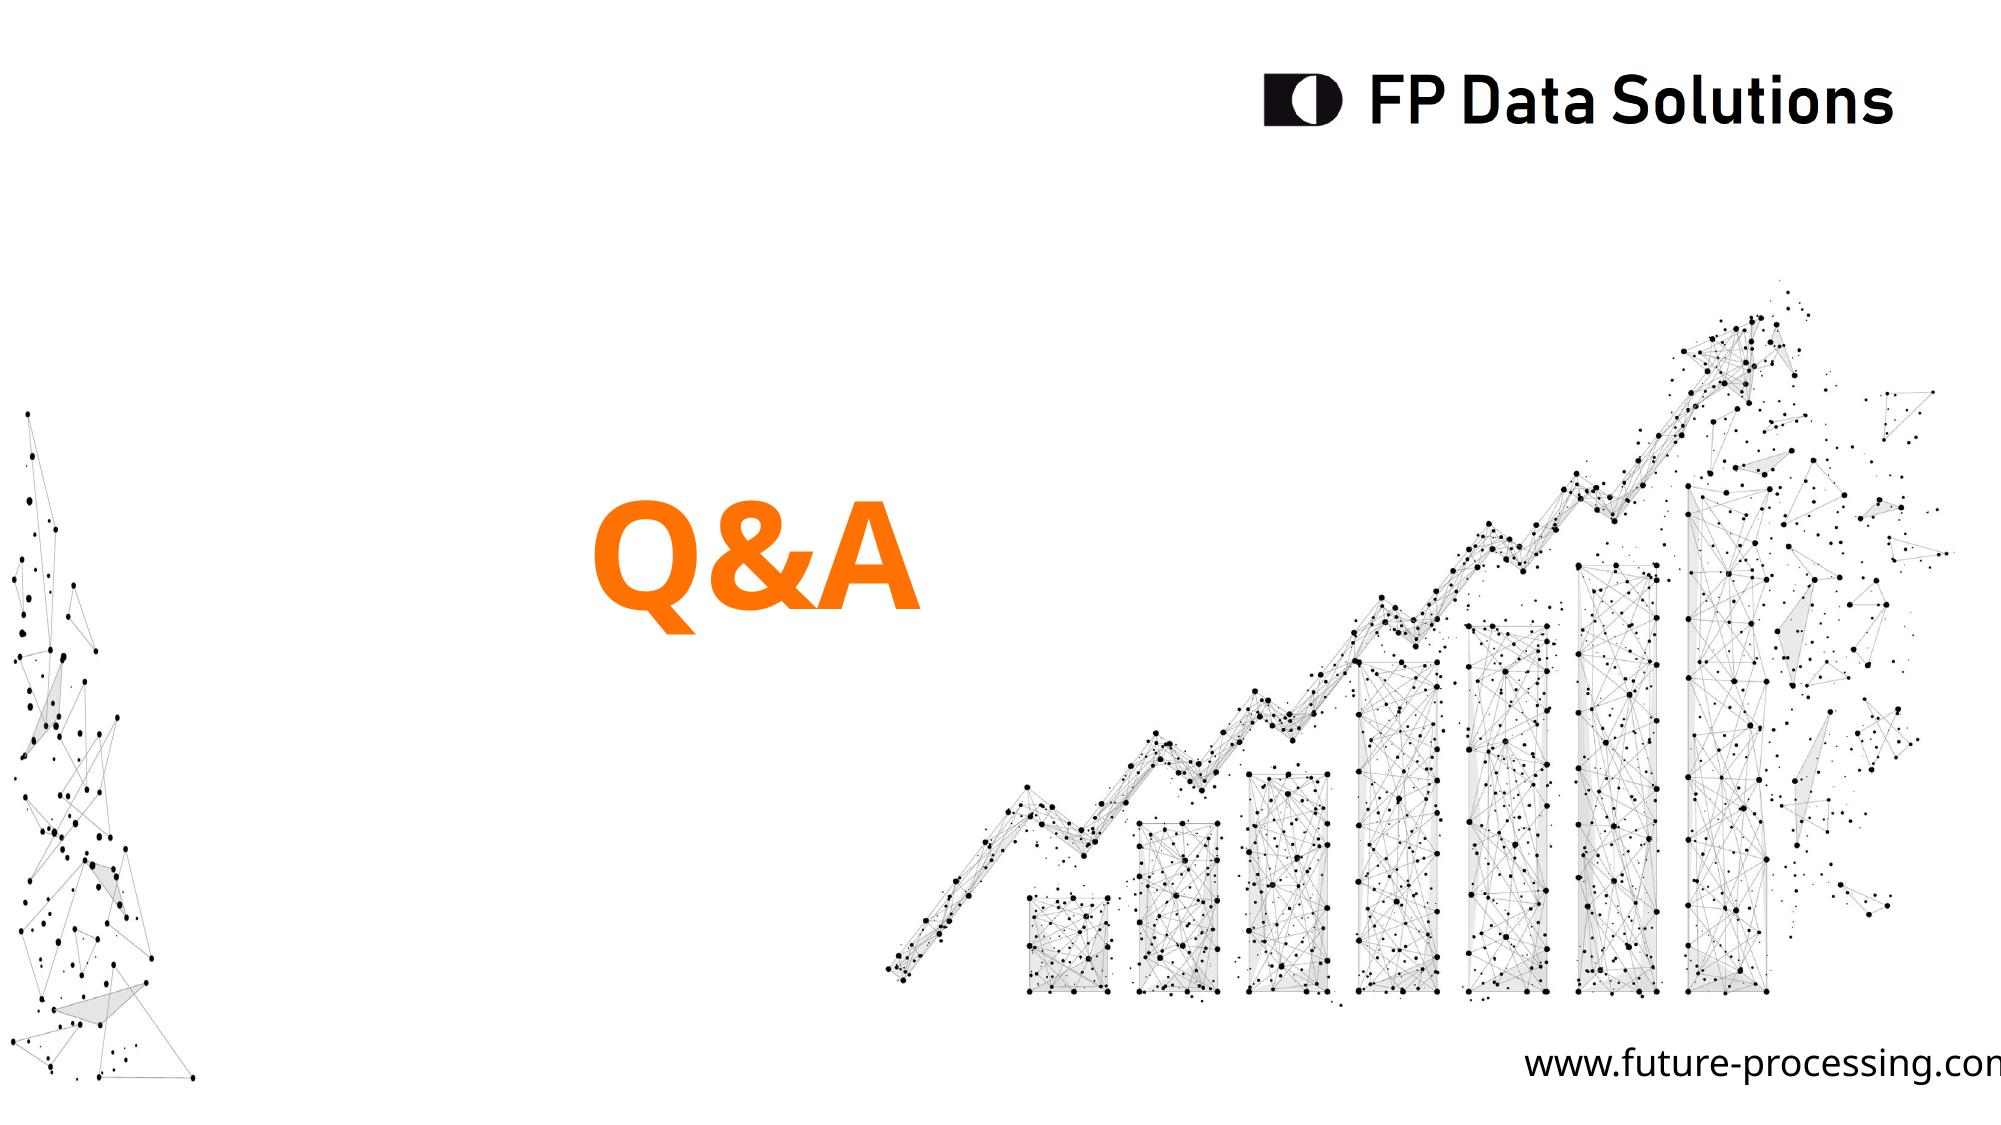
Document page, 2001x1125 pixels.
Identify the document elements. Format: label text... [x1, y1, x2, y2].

text_box Q&A [572, 473, 936, 650]
picture [0, 398, 205, 1093]
picture [876, 270, 1966, 1008]
picture [1257, 64, 1898, 133]
